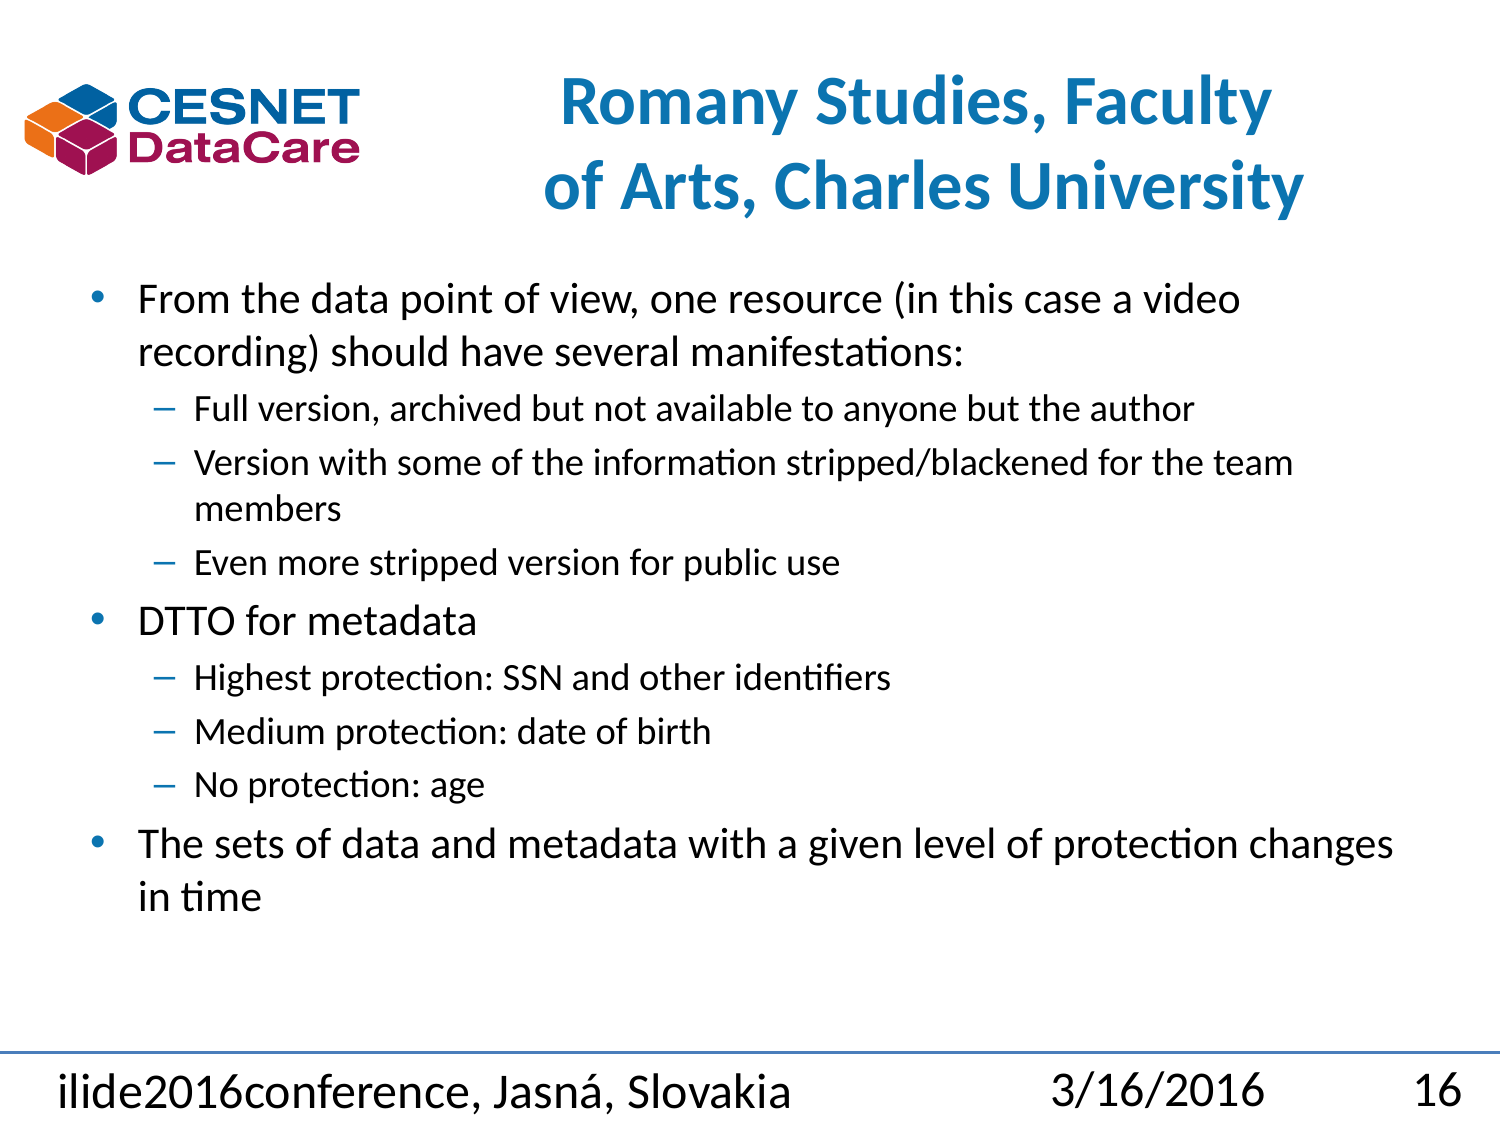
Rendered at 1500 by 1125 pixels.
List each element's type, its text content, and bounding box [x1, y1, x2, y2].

title Romany Studies, Faculty of Arts, Charles University [425, 45, 1425, 233]
slide_number 16 [1374, 1057, 1500, 1123]
footer ilide2016conference, Jasná, Slovakia [0, 1059, 850, 1125]
text_box [850, 1060, 1500, 1125]
picture [24, 83, 360, 176]
list From the data point of view, one resource (in this case a video recording) should have several manifestations: Full version, archived but not available to anyone but the author Version with some of the information stripped/blackened for the team members Even more stripped version for public use DTTO for metadata Highest protection: SSN and other identifiers Medium protection: date of birth No protection: age The sets of data and metadata with a given level of protection changes in time [75, 262, 1425, 938]
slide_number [1015, 1060, 1300, 1123]
